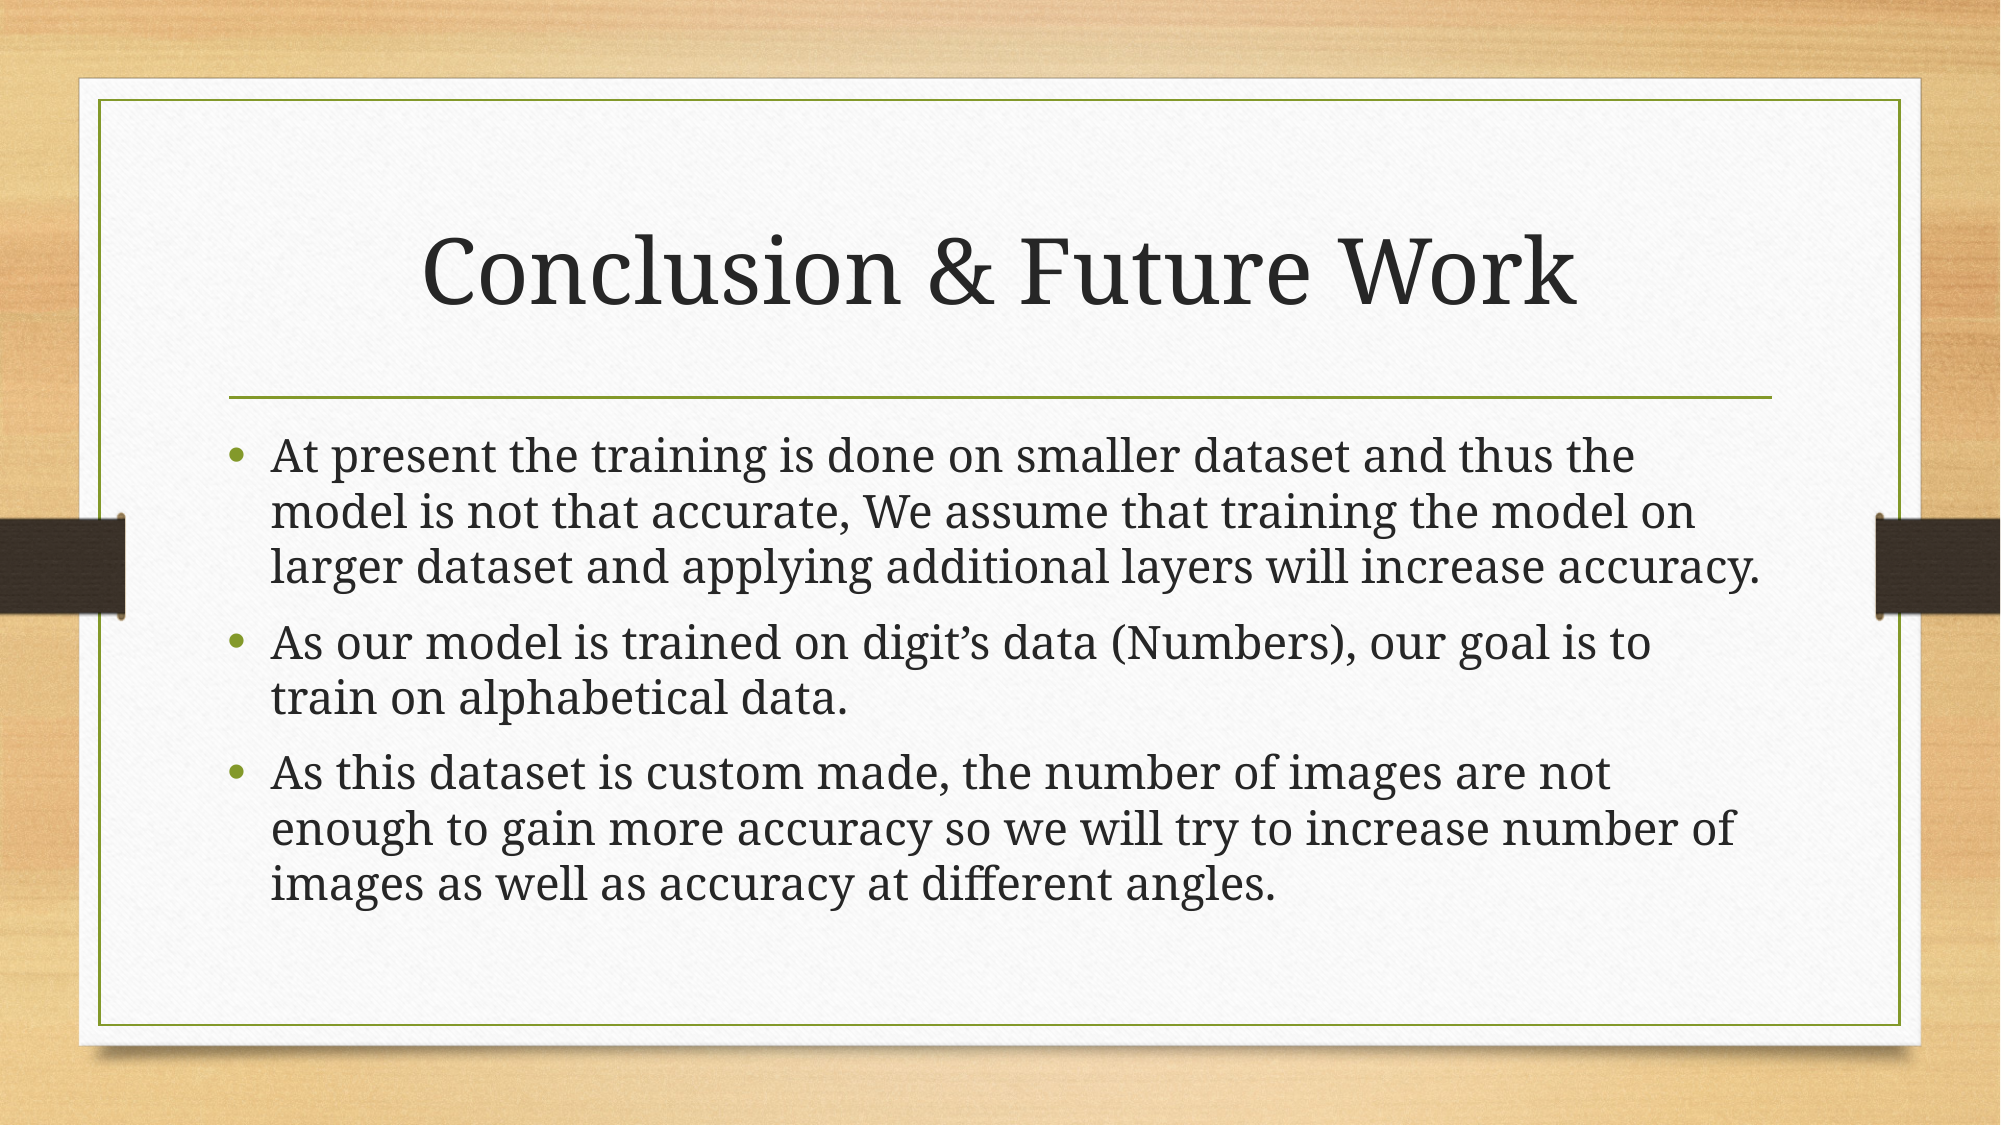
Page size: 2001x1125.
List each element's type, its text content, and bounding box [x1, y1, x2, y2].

list At present the training is done on smaller dataset and thus the model is not that accurate, We assume that training the model on larger dataset and applying additional layers will increase accuracy. As our model is trained on digit’s data (Numbers), our goal is to train on alphabetical data. As this dataset is custom made, the number of images are not enough to gain more accuracy so we will try to increase number of images as well as accuracy at different angles. [212, 419, 1788, 964]
picture [0, 0, 2001, 1125]
title Conclusion & Future Work [212, 161, 1788, 375]
